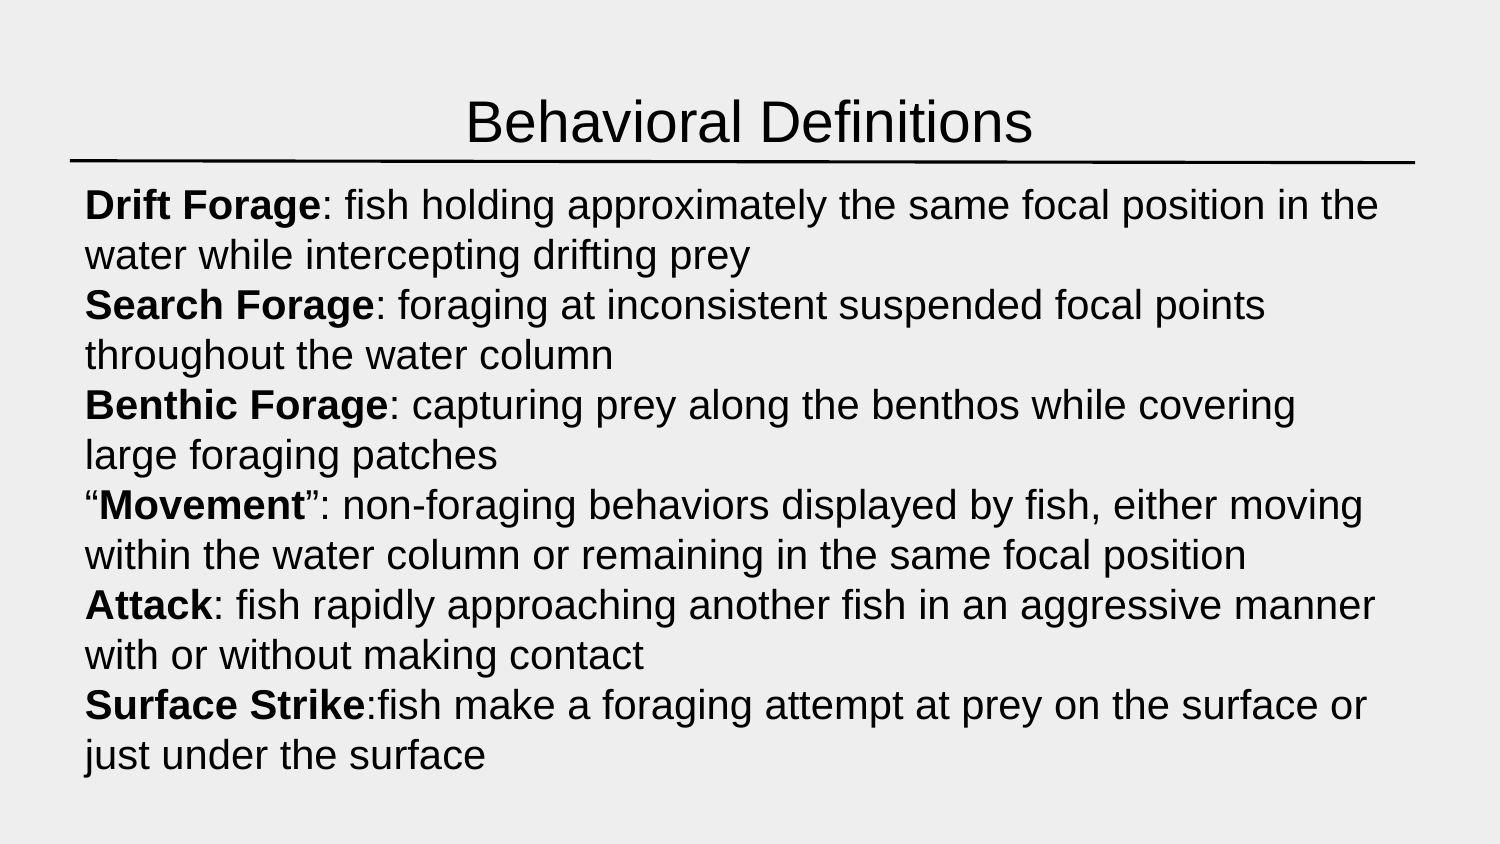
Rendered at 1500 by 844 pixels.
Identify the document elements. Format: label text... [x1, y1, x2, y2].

title Behavioral Definitions [51, 68, 1449, 163]
text_box Drift Forage: fish holding approximately the same focal position in the water while intercepting drifting prey Search Forage: foraging at inconsistent suspended focal points throughout the water column Benthic Forage: capturing prey along the benthos while covering large foraging patches “Movement”: non-foraging behaviors displayed by fish, either moving within the water column or remaining in the same focal position Attack: fish rapidly approaching another fish in an aggressive manner with or without making contact Surface Strike:fish make a foraging attempt at prey on the surface or just under the surface [69, 171, 1416, 779]
